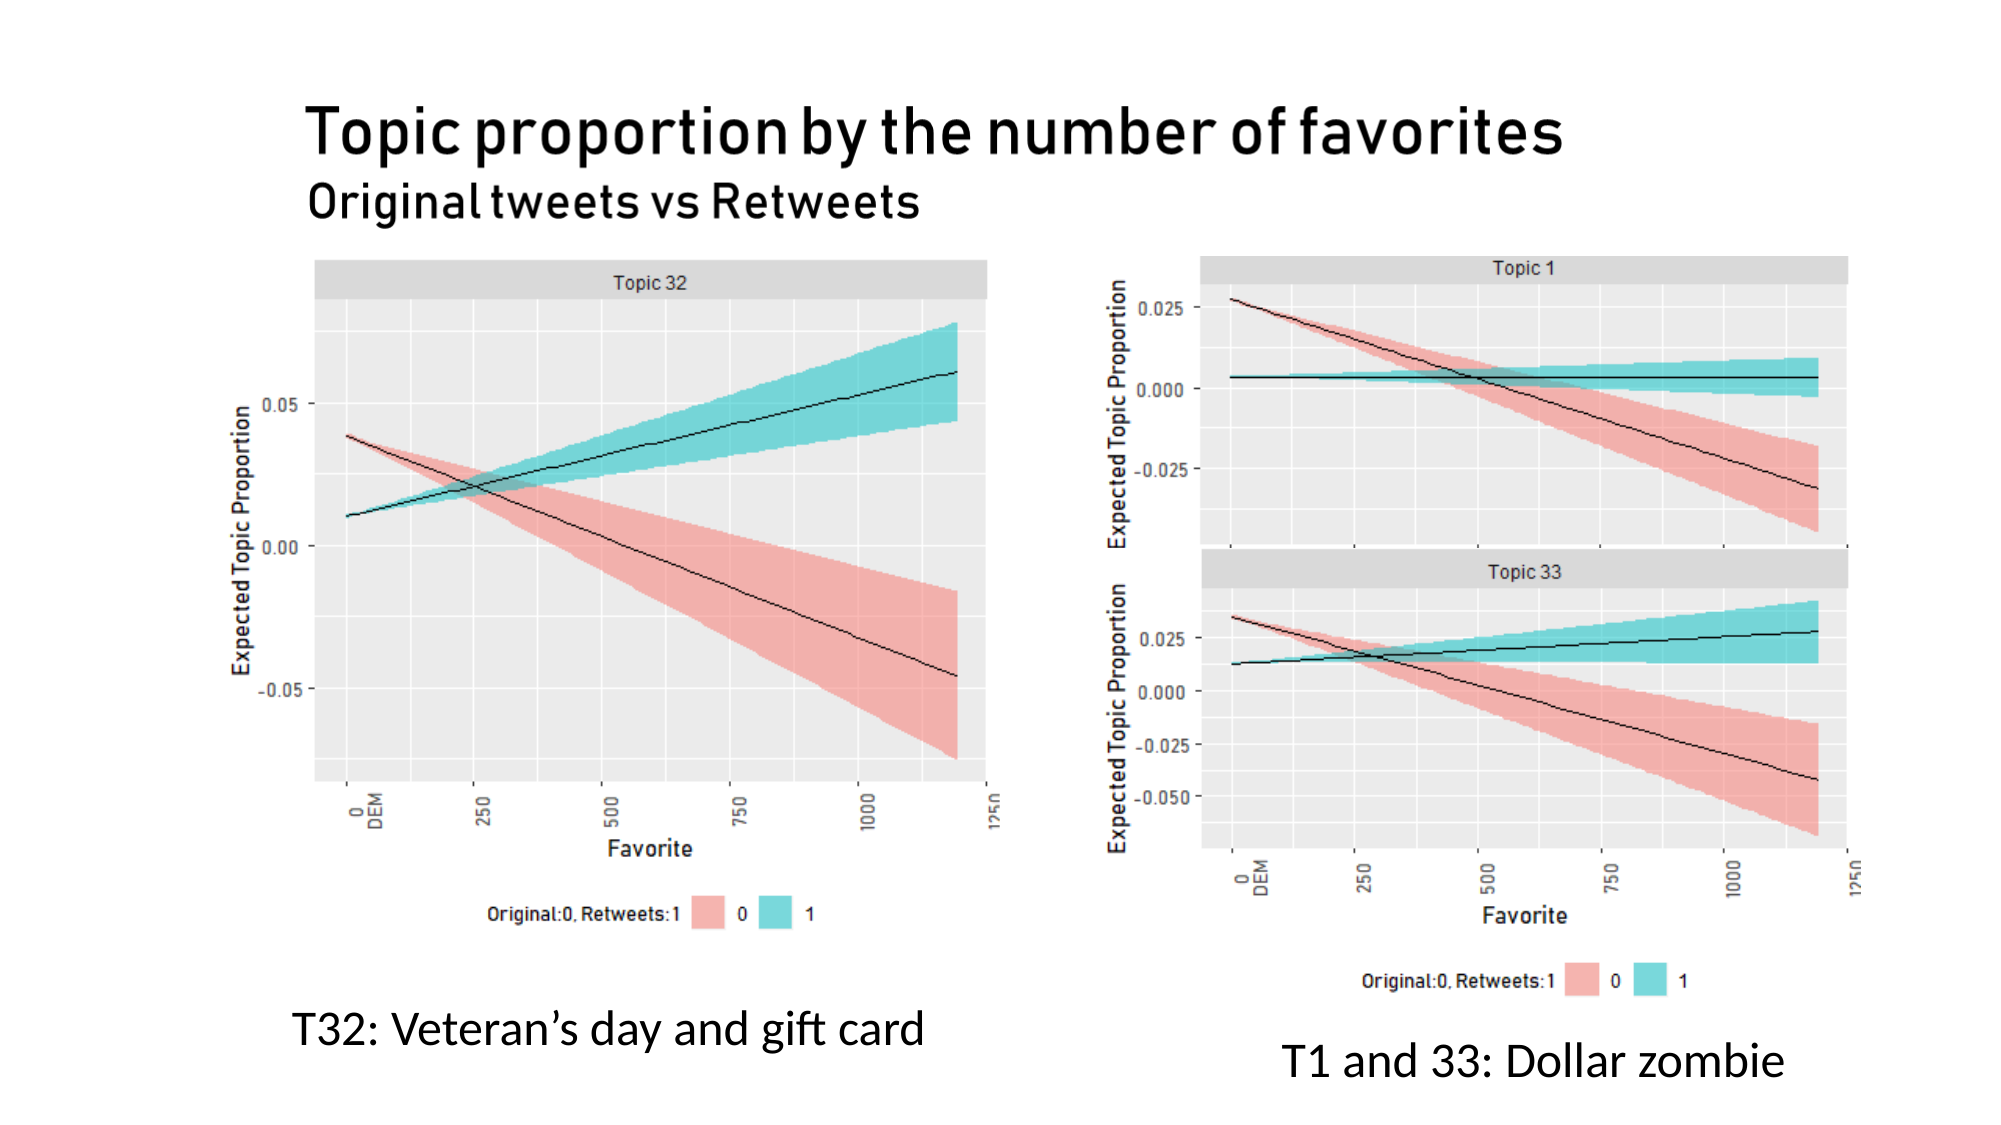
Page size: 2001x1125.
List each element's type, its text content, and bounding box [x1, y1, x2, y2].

text_box T1 and 33: Dollar zombie [1266, 1021, 1813, 1096]
text_box T32: Veteran’s day and gift card [277, 988, 941, 1063]
picture [218, 67, 1606, 954]
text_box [1094, 256, 1877, 1021]
